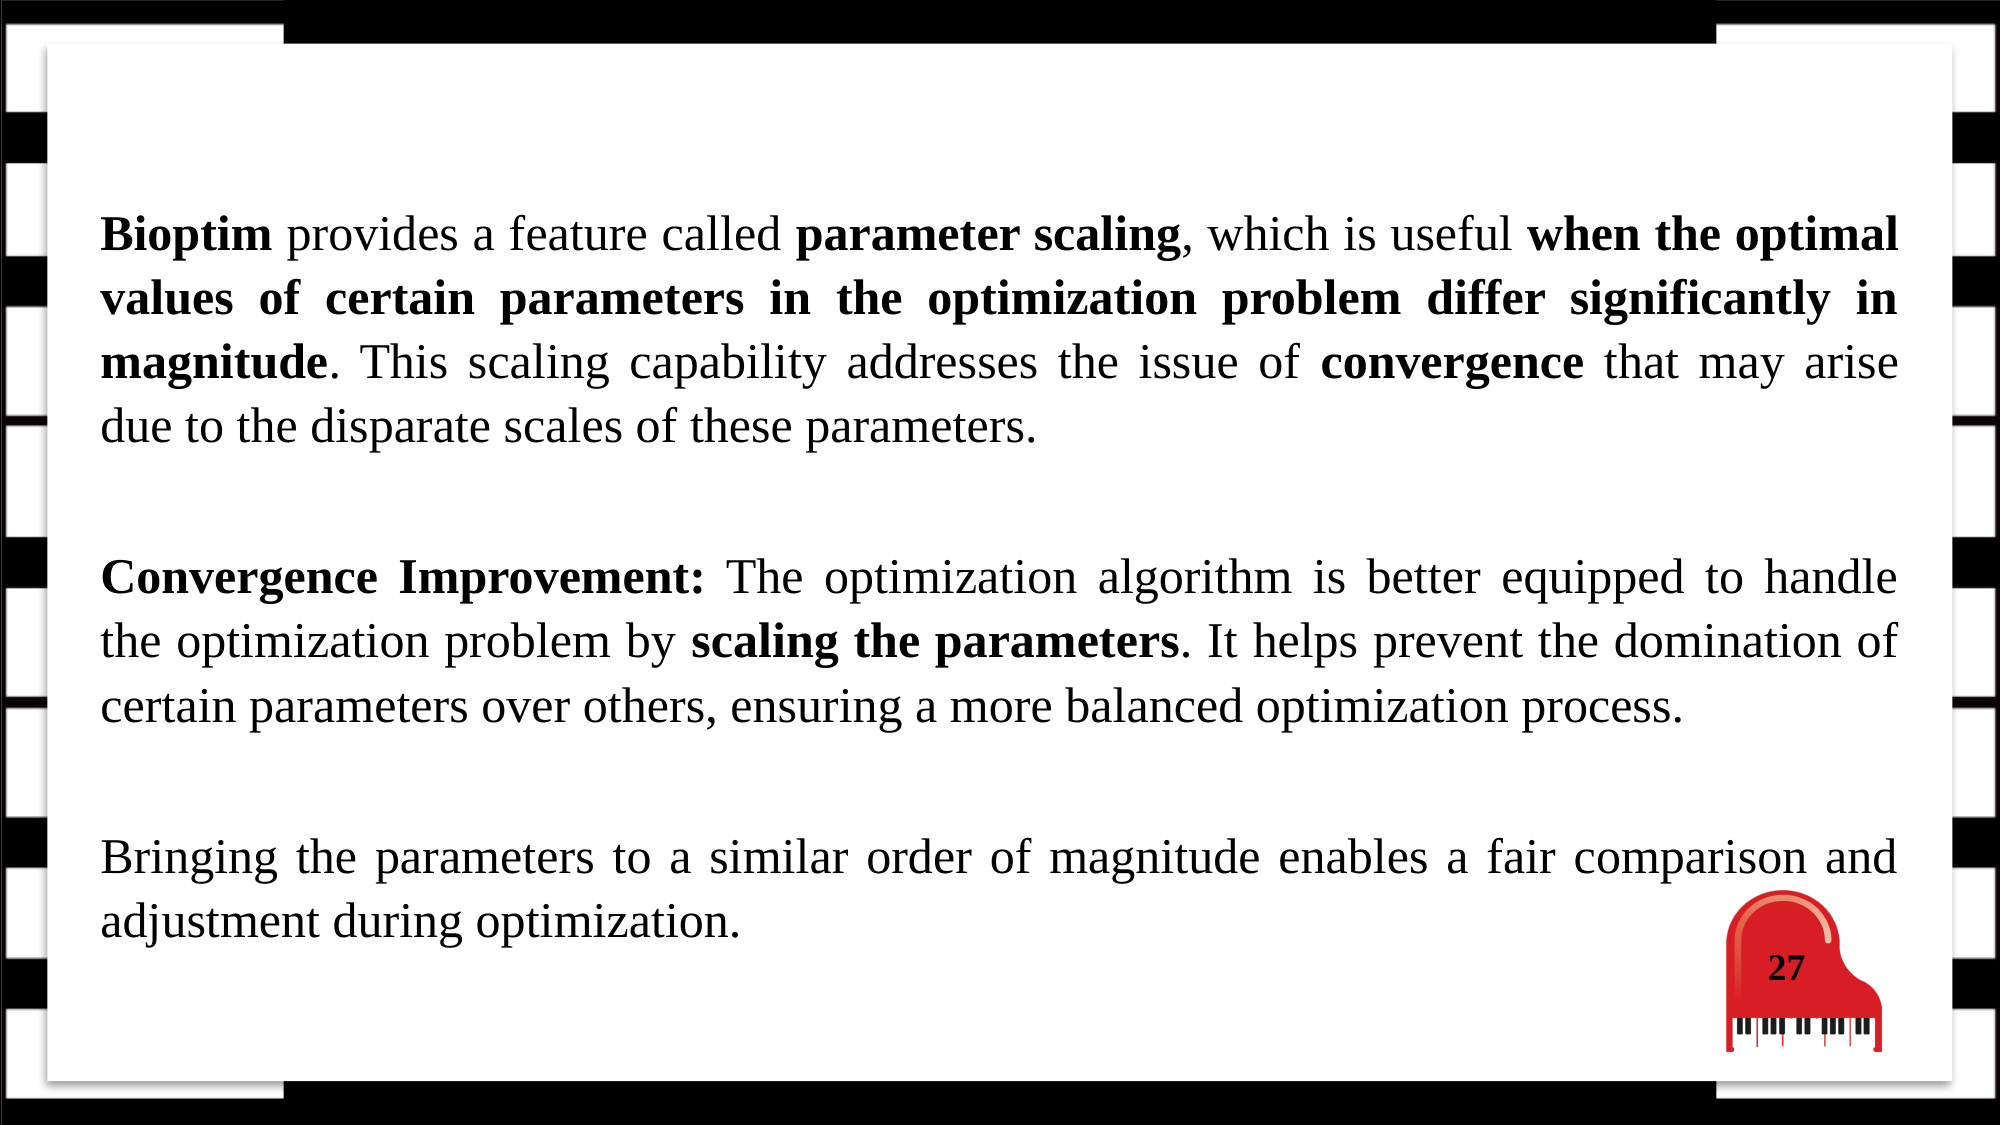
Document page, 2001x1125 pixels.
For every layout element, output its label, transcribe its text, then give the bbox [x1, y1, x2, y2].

picture [2, 1, 284, 1125]
picture [1716, 1, 1998, 1125]
text_box Bioptim provides a feature called parameter scaling, which is useful when the optimal values of certain parameters in the optimization problem differ significantly in magnitude. This scaling capability addresses the issue of convergence that may arise due to the disparate scales of these parameters. Convergence Improvement: The optimization algorithm is better equipped to handle the optimization problem by scaling the parameters. It helps prevent the domination of certain parameters over others, ensuring a more balanced optimization process. Bringing the parameters to a similar order of magnitude enables a fair comparison and adjustment during optimization. [85, 188, 1915, 955]
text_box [1718, 882, 1890, 1061]
